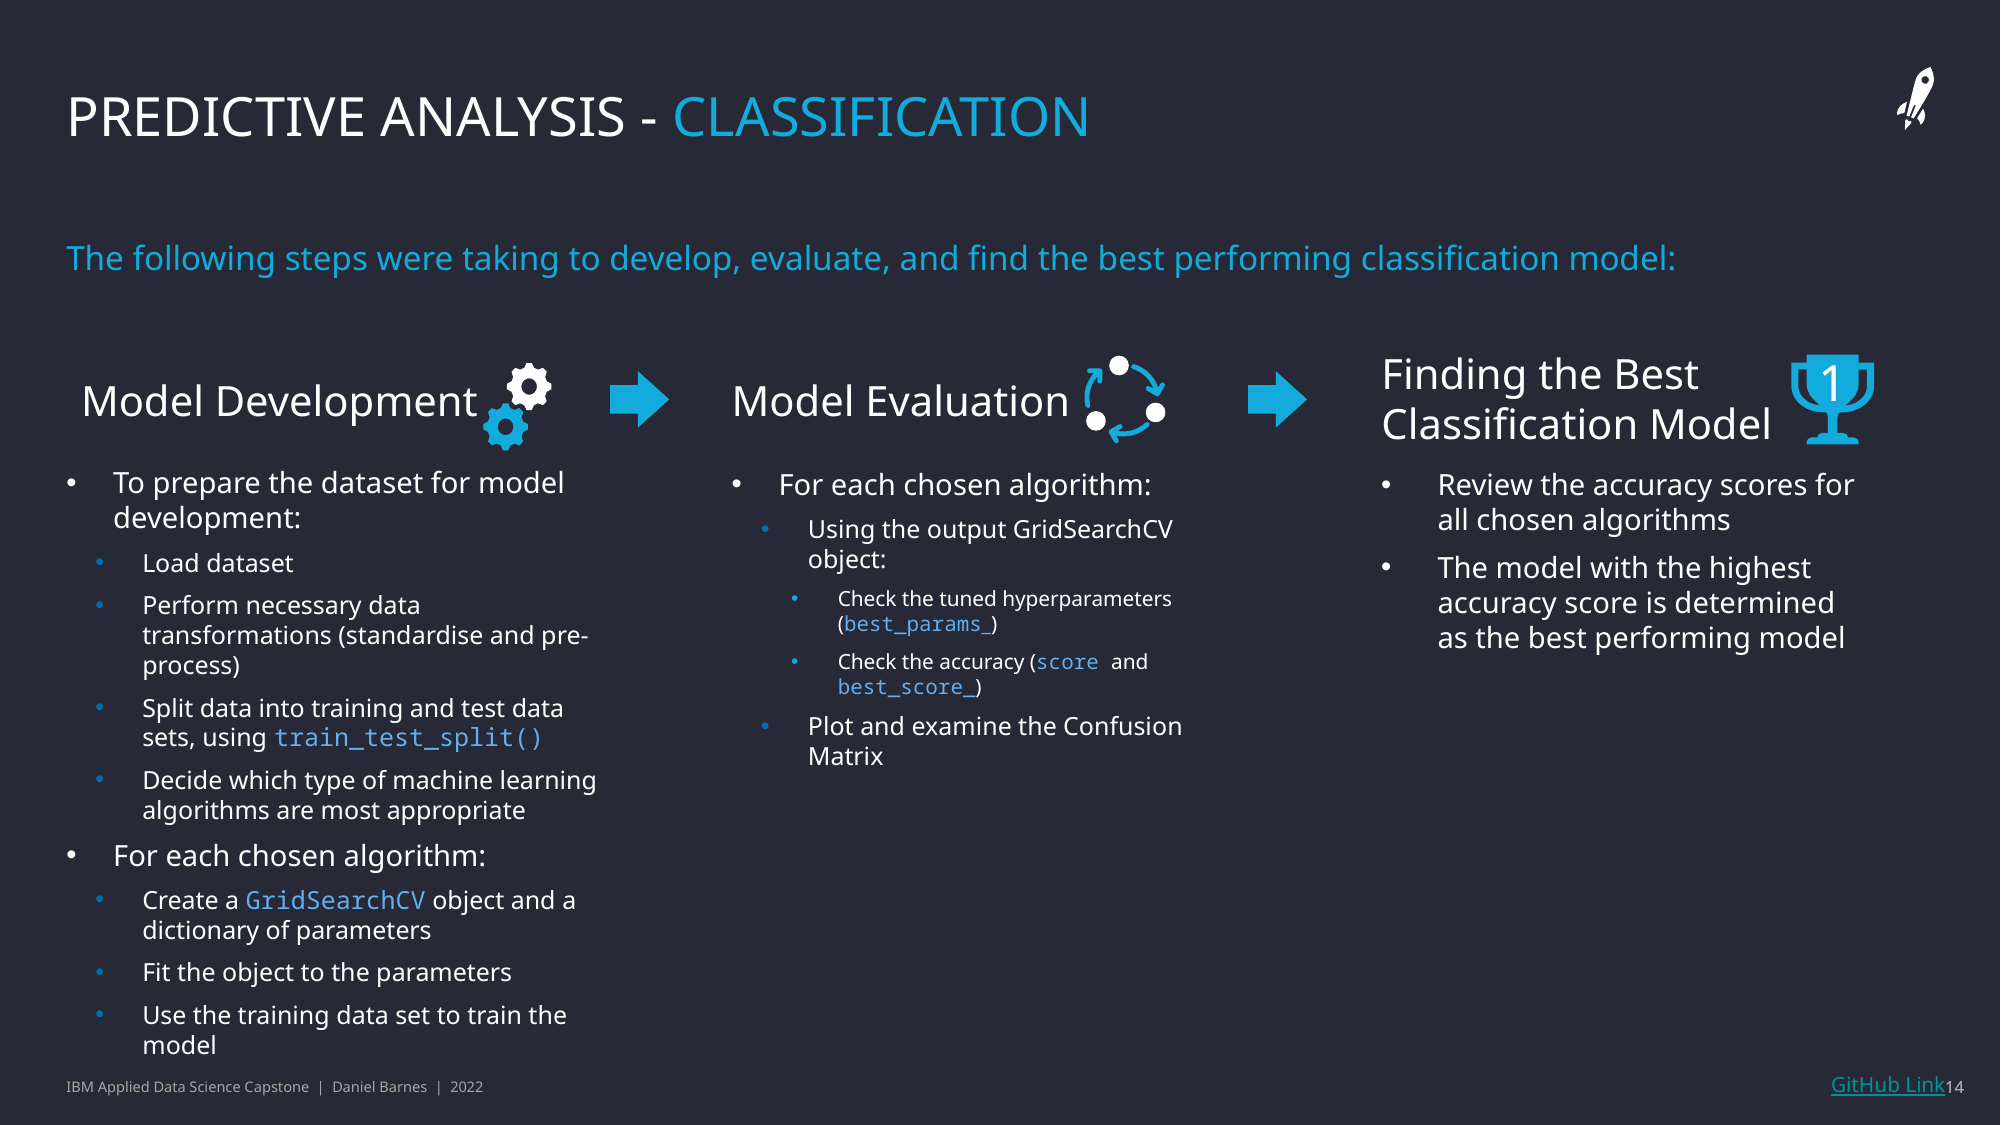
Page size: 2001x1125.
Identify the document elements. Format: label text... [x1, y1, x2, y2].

text_box Model Evaluation [716, 347, 1136, 451]
text_box To prepare the dataset for model development: Load dataset Perform necessary data transformations (standardise and pre-process) Split data into training and test data sets, using train_test_split() Decide which type of machine learning algorithms are most appropriate For each chosen algorithm: Create a GridSearchCV object and a dictionary of parameters Fit the object to the parameters Use the training data set to train the model [66, 464, 611, 1024]
text_box [609, 368, 671, 431]
text_box The following steps were taking to develop, evaluate, and find the best performing classification model: [66, 237, 1938, 352]
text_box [483, 362, 552, 451]
text_box For each chosen algorithm: Using the output GridSearchCV object: Check the tuned hyperparameters (best_params_) Check the accuracy (score and best_score_) Plot and examine the Confusion Matrix [716, 458, 1248, 1024]
title Predictive Analysis - Classification [66, 30, 1863, 149]
text_box [1246, 368, 1309, 431]
text_box Finding the Best Classification Model [1366, 340, 1934, 459]
text_box GitHub Link [1816, 1064, 1961, 1108]
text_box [1084, 355, 1166, 444]
text_box Review the accuracy scores for all chosen algorithms The model with the highest accuracy score is determined as the best performing model [1366, 459, 1874, 1024]
text_box 1 [1791, 354, 1875, 445]
text_box Model Development [66, 342, 634, 457]
